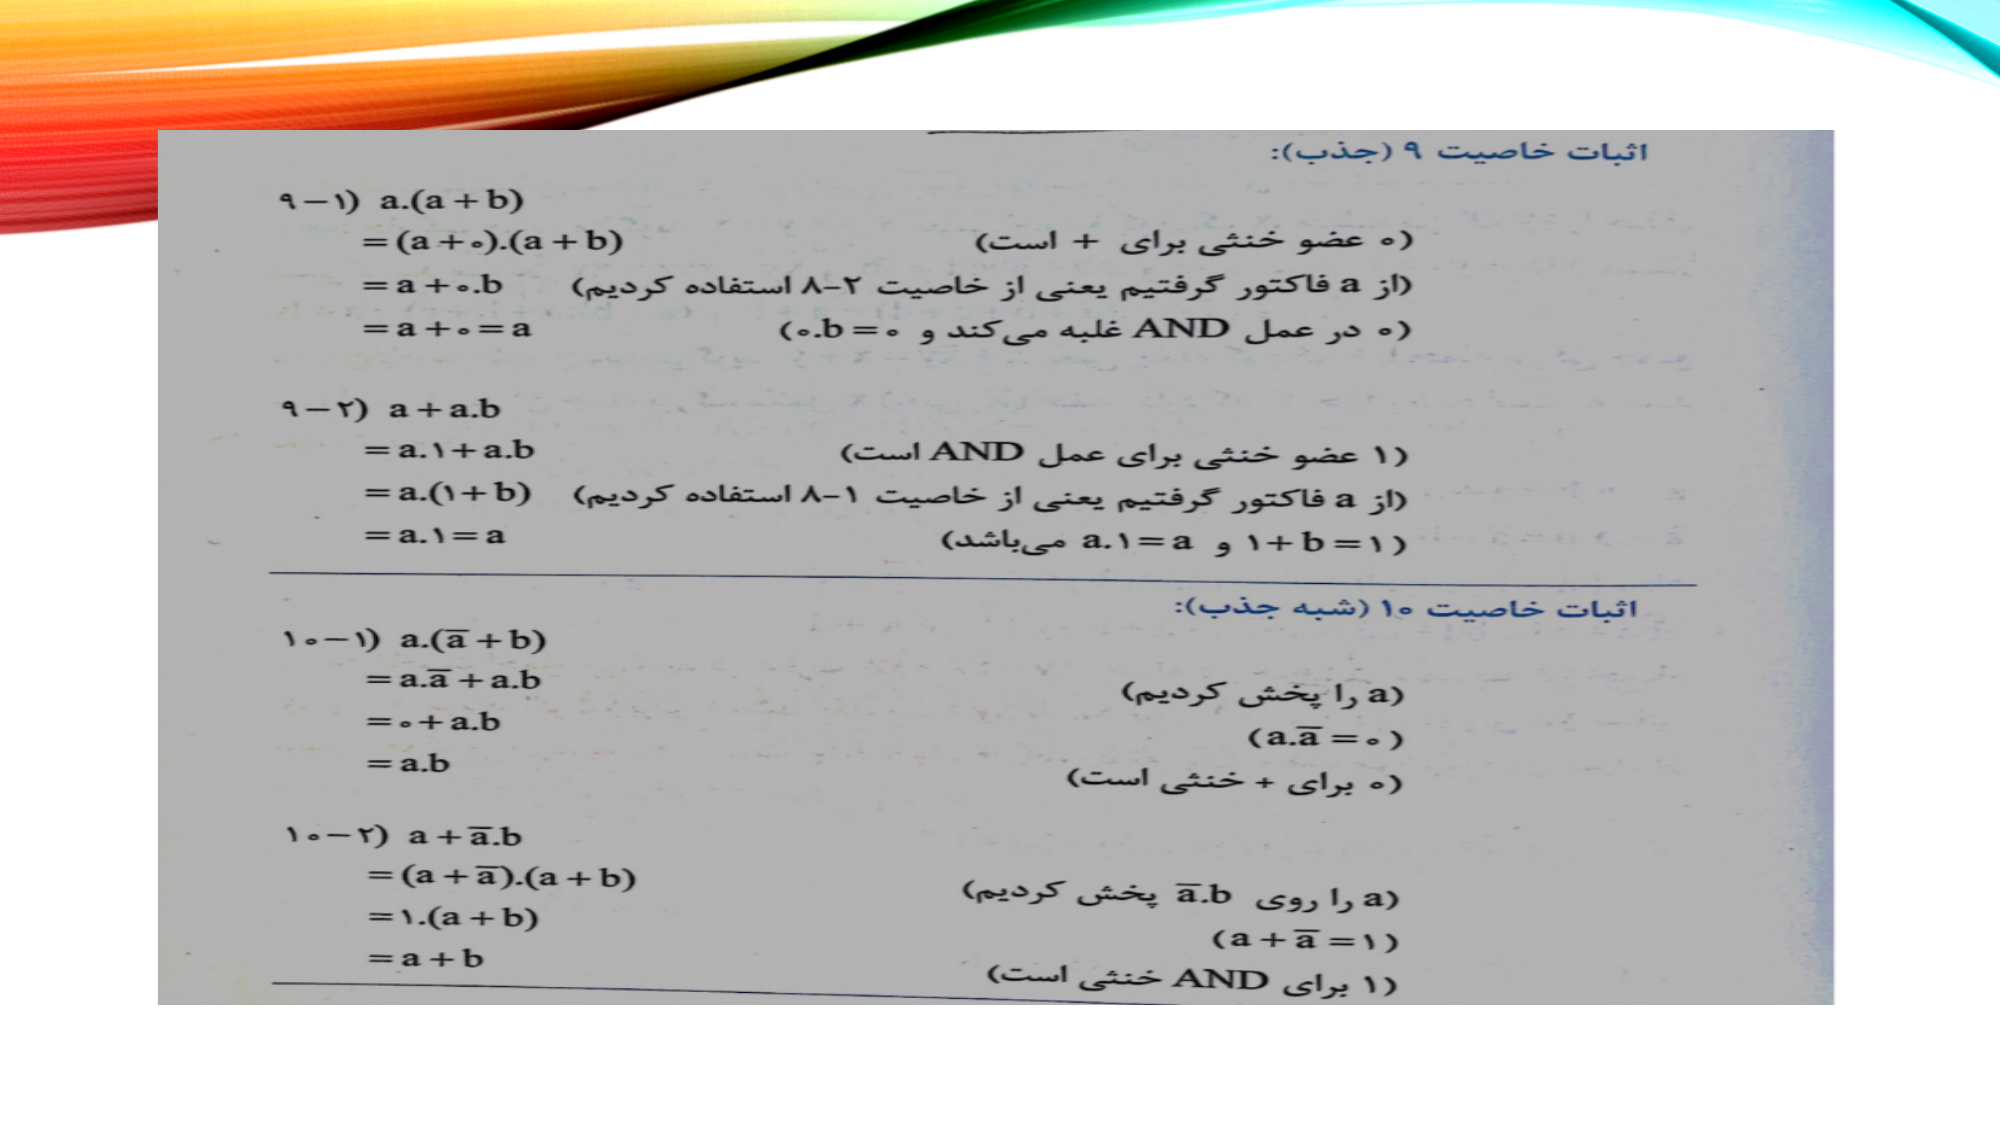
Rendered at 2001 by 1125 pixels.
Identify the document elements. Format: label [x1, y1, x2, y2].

picture [0, 0, 2000, 1006]
